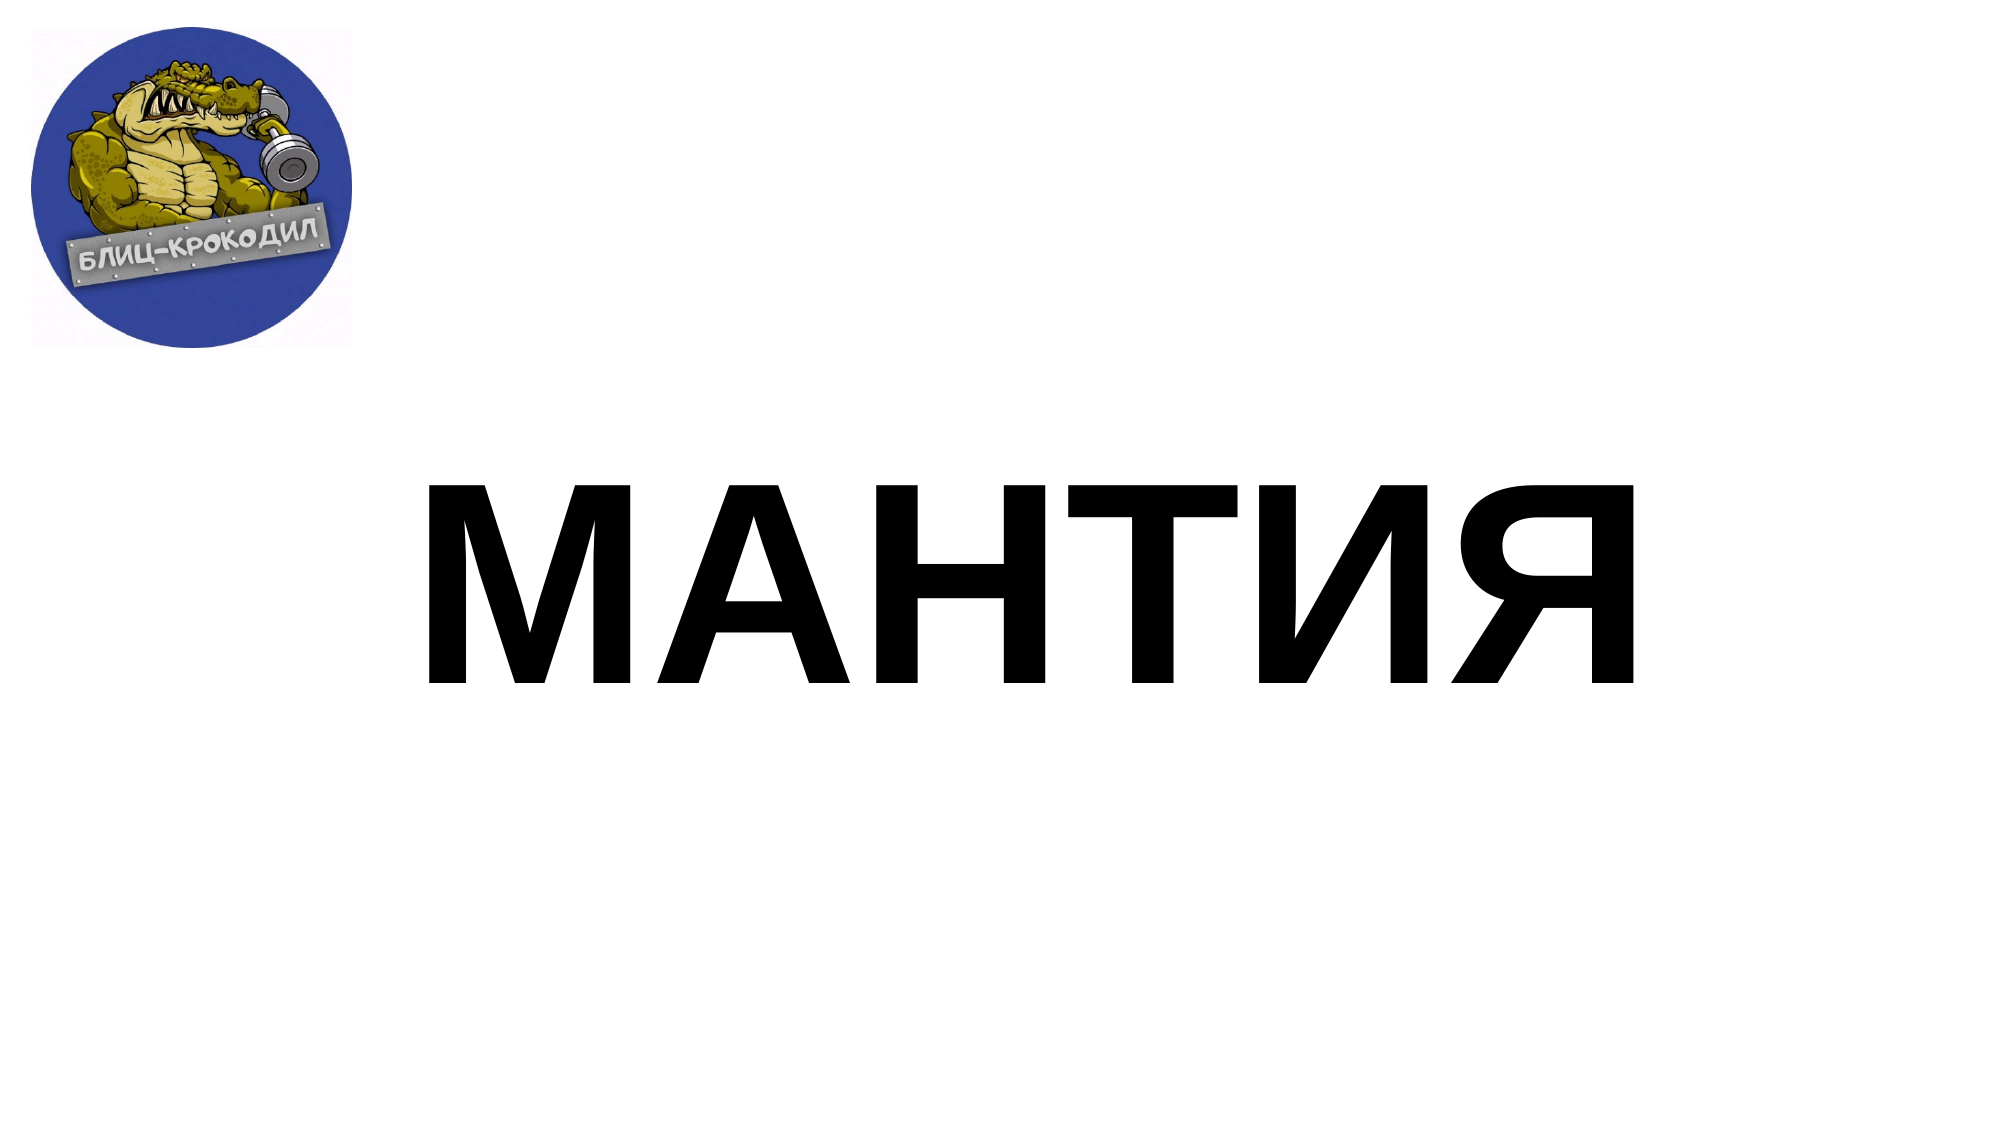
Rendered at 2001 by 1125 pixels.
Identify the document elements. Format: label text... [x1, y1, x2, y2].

picture [31, 27, 352, 348]
title МАНТИЯ [282, 361, 1783, 754]
